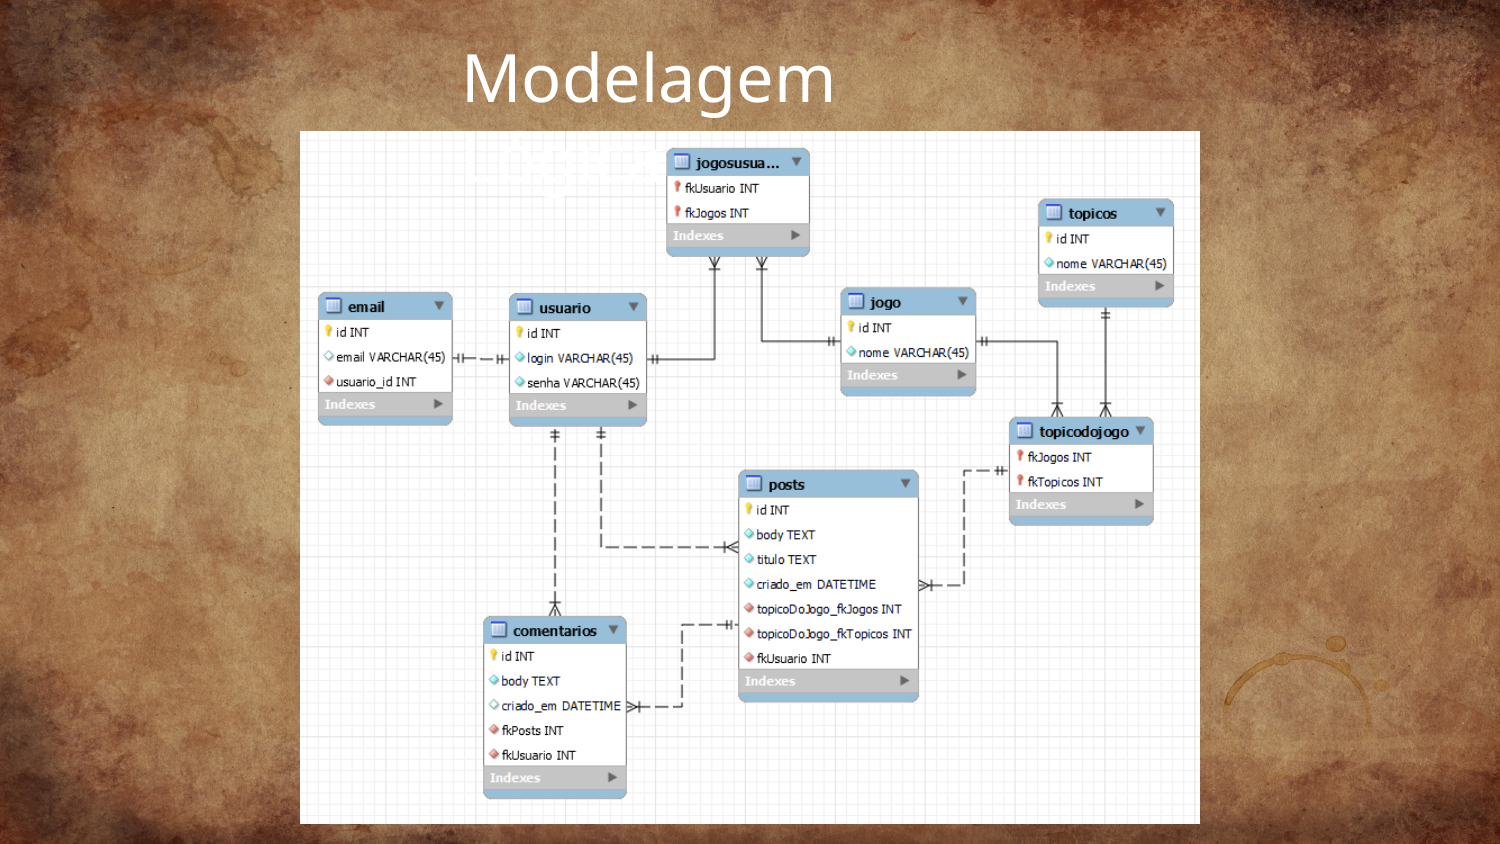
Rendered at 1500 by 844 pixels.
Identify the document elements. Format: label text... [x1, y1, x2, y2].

picture [0, 0, 1500, 844]
text_box Modelagem Lógica [446, 20, 1054, 130]
